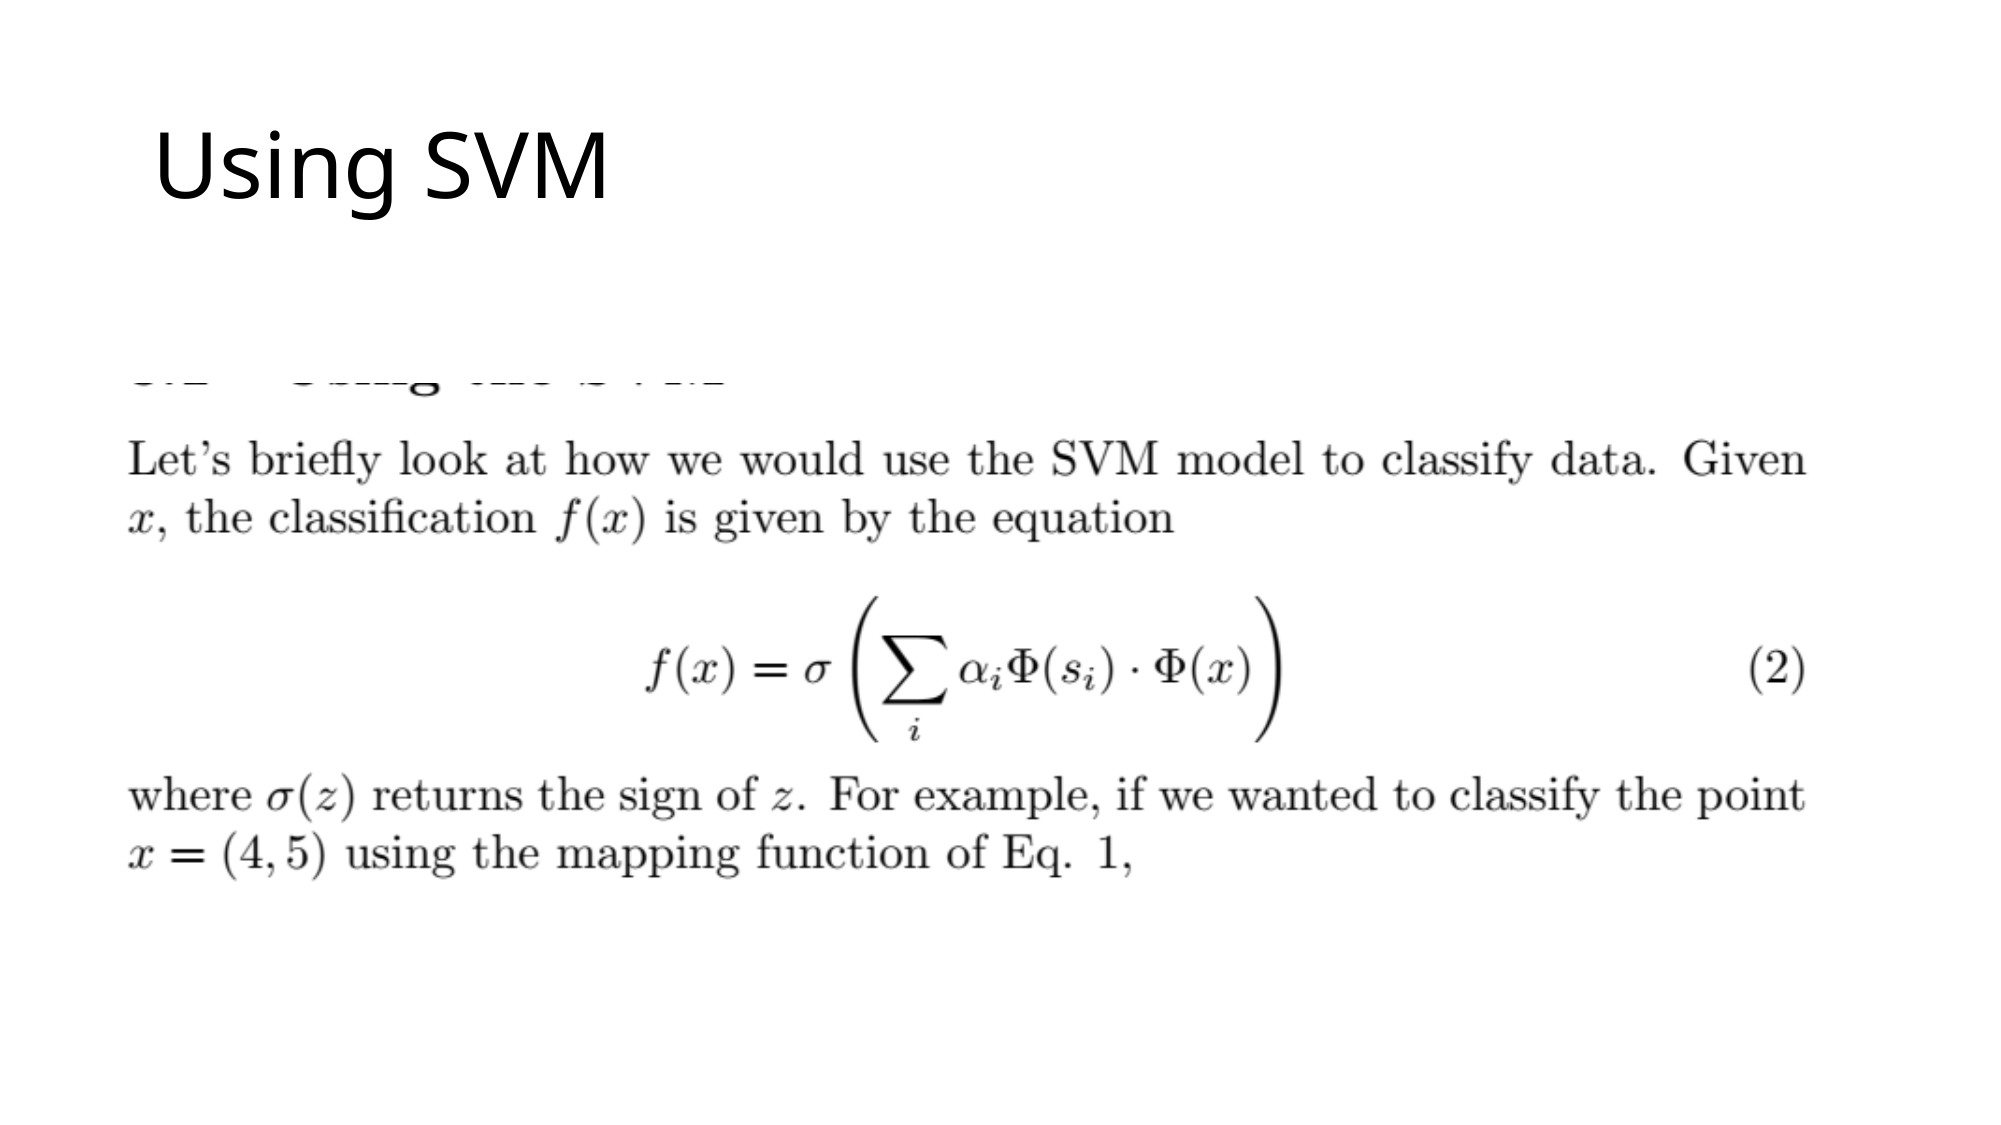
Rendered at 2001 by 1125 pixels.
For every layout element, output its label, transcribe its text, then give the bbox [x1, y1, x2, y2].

title Using SVM [137, 59, 1863, 278]
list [110, 383, 1943, 889]
